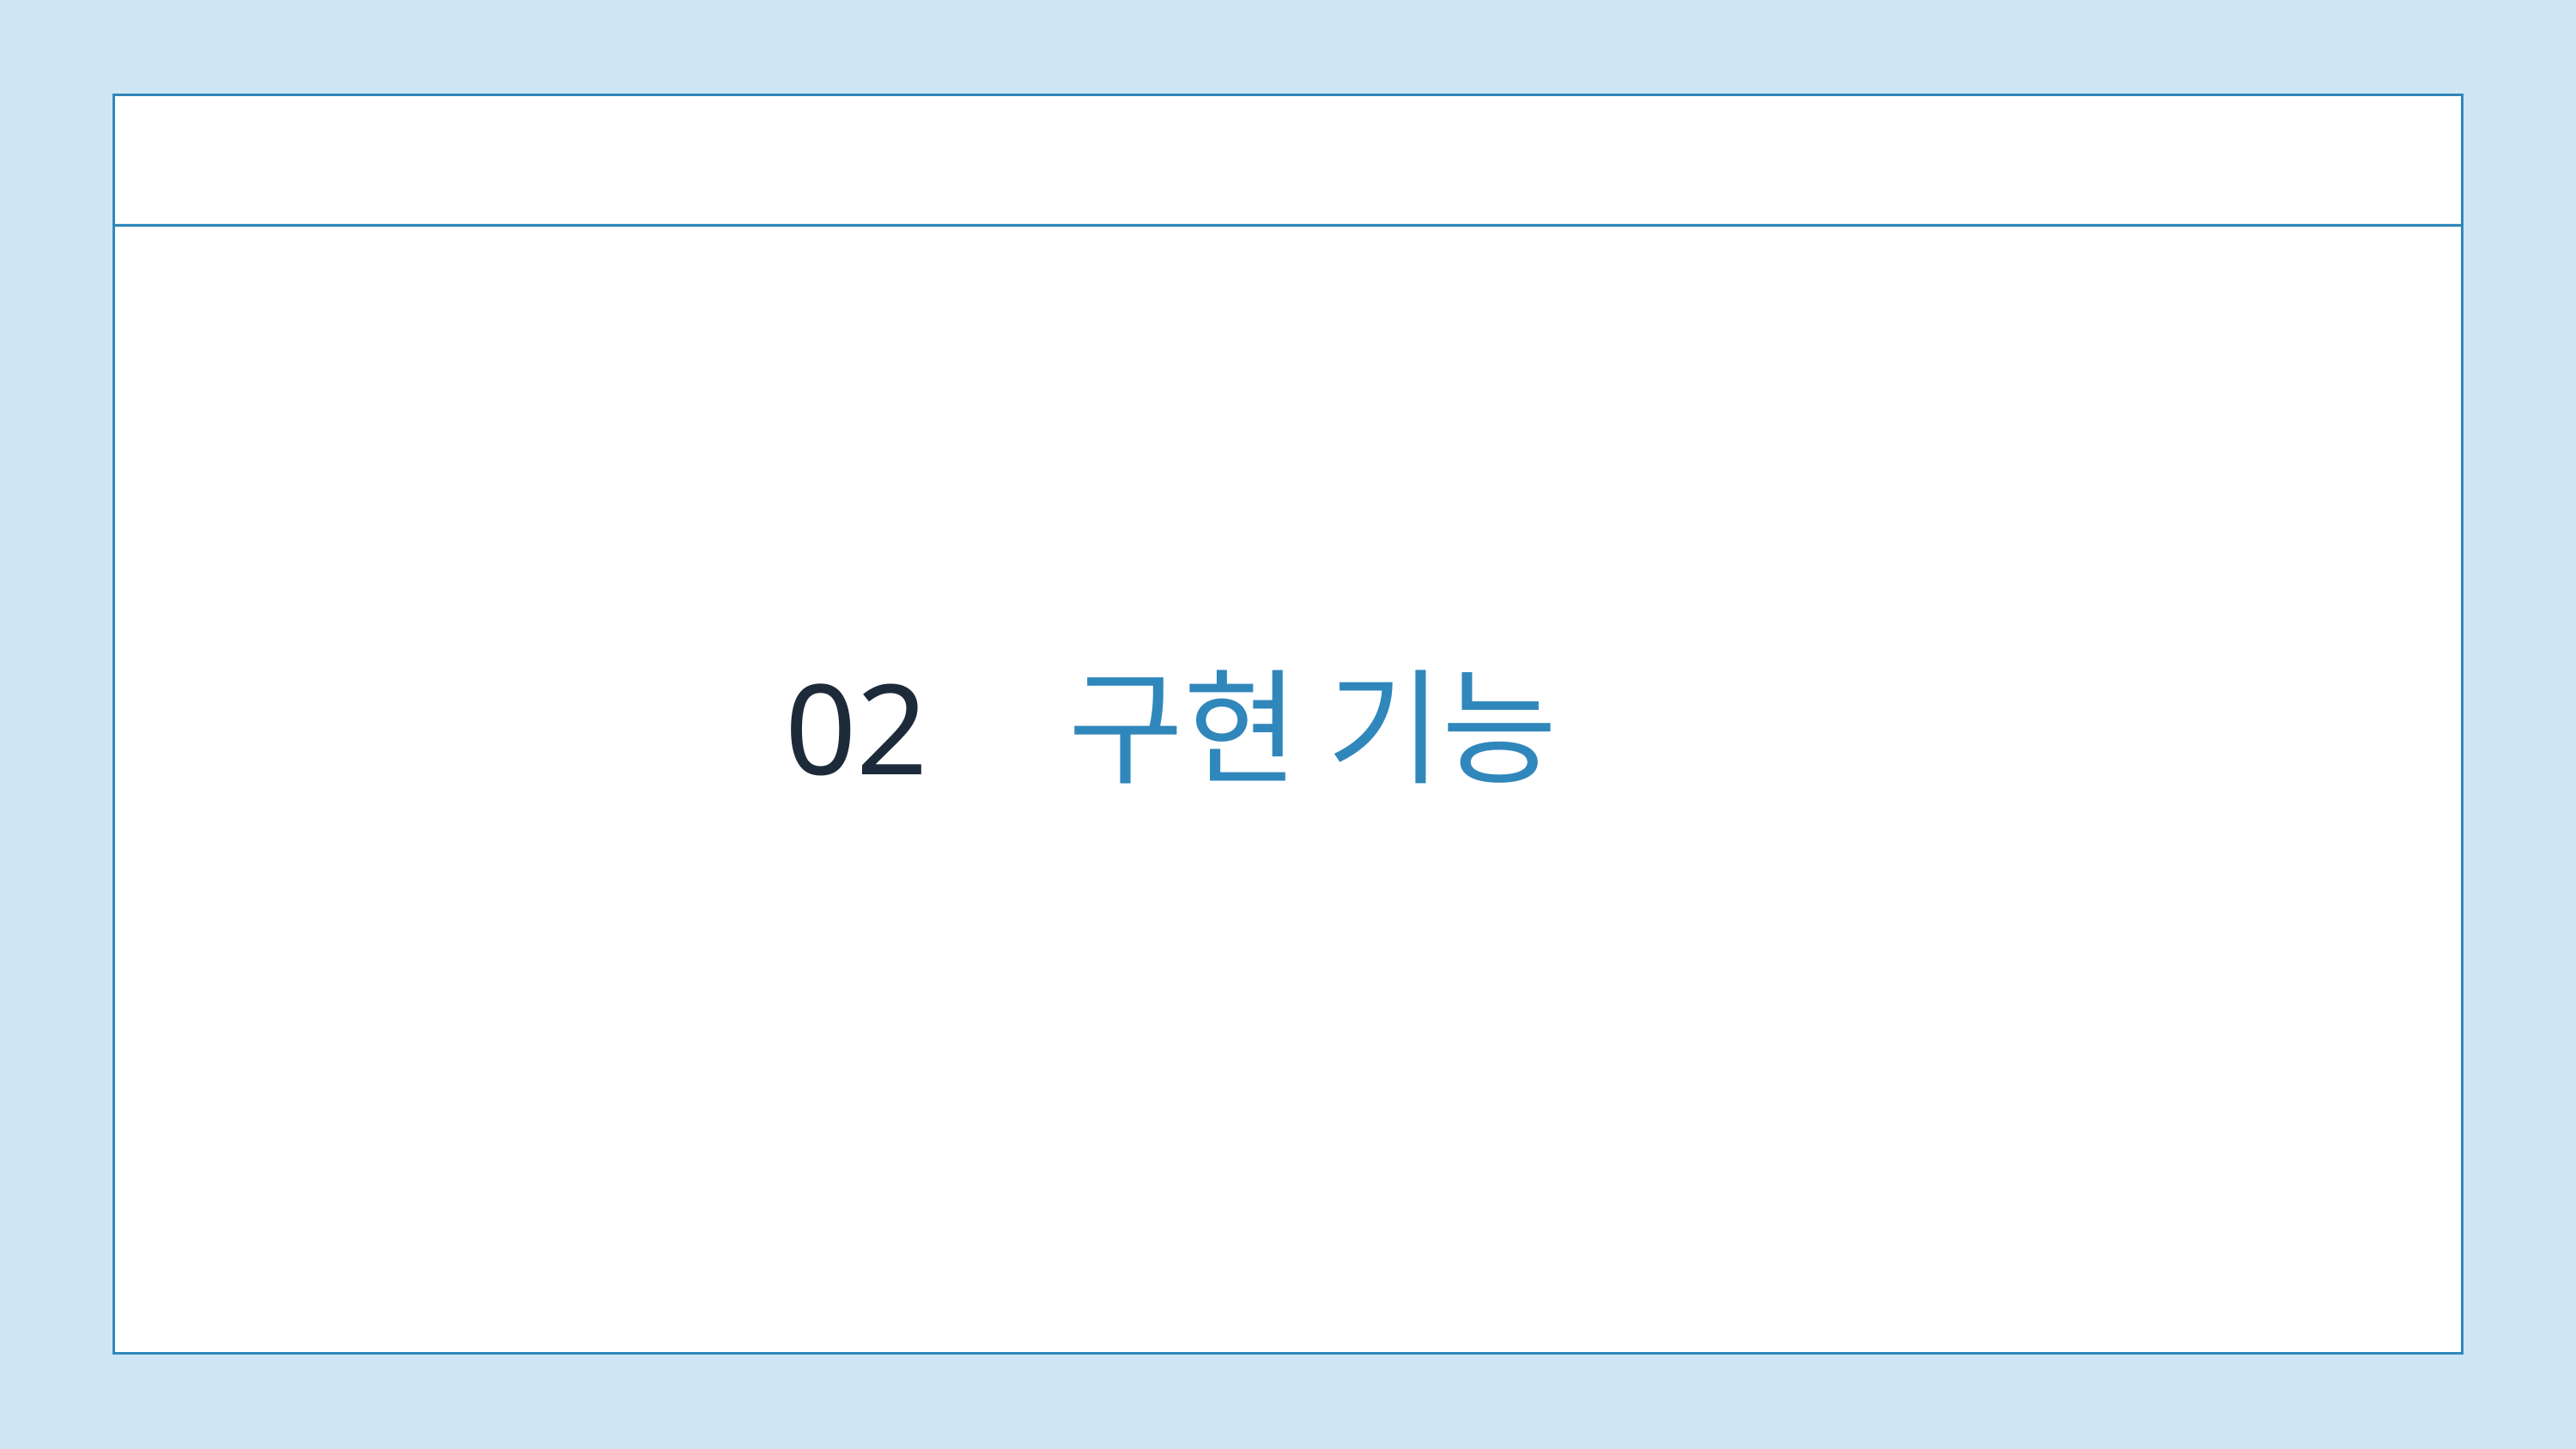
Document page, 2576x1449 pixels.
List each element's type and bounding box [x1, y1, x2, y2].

text_box [113, 94, 2463, 1354]
